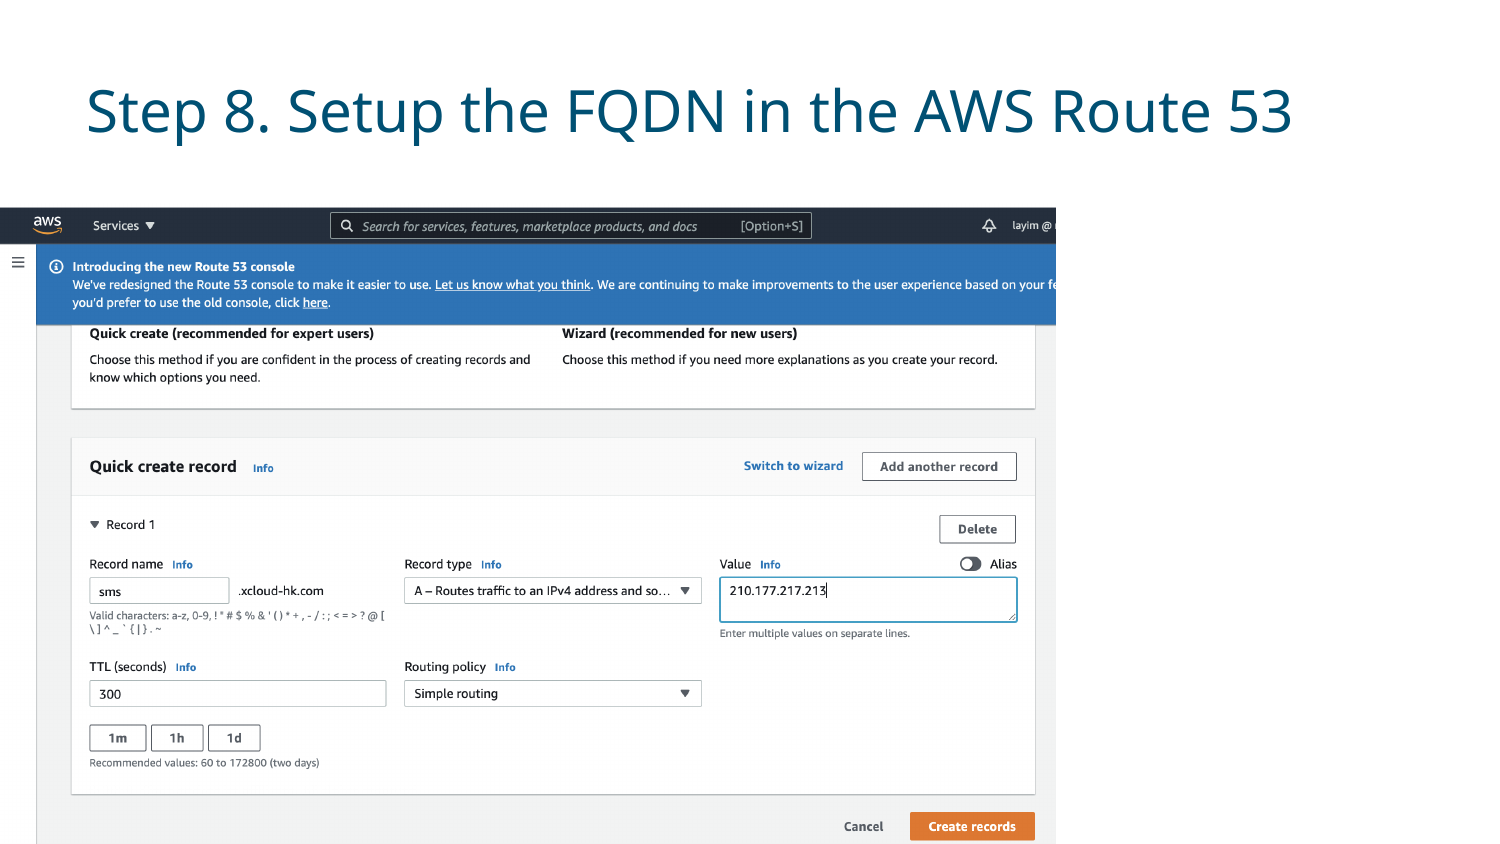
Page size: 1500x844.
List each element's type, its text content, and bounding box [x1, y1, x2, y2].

title Step 8. Setup the FQDN in the AWS Route 53 [71, 55, 1441, 176]
picture [0, 203, 1056, 844]
